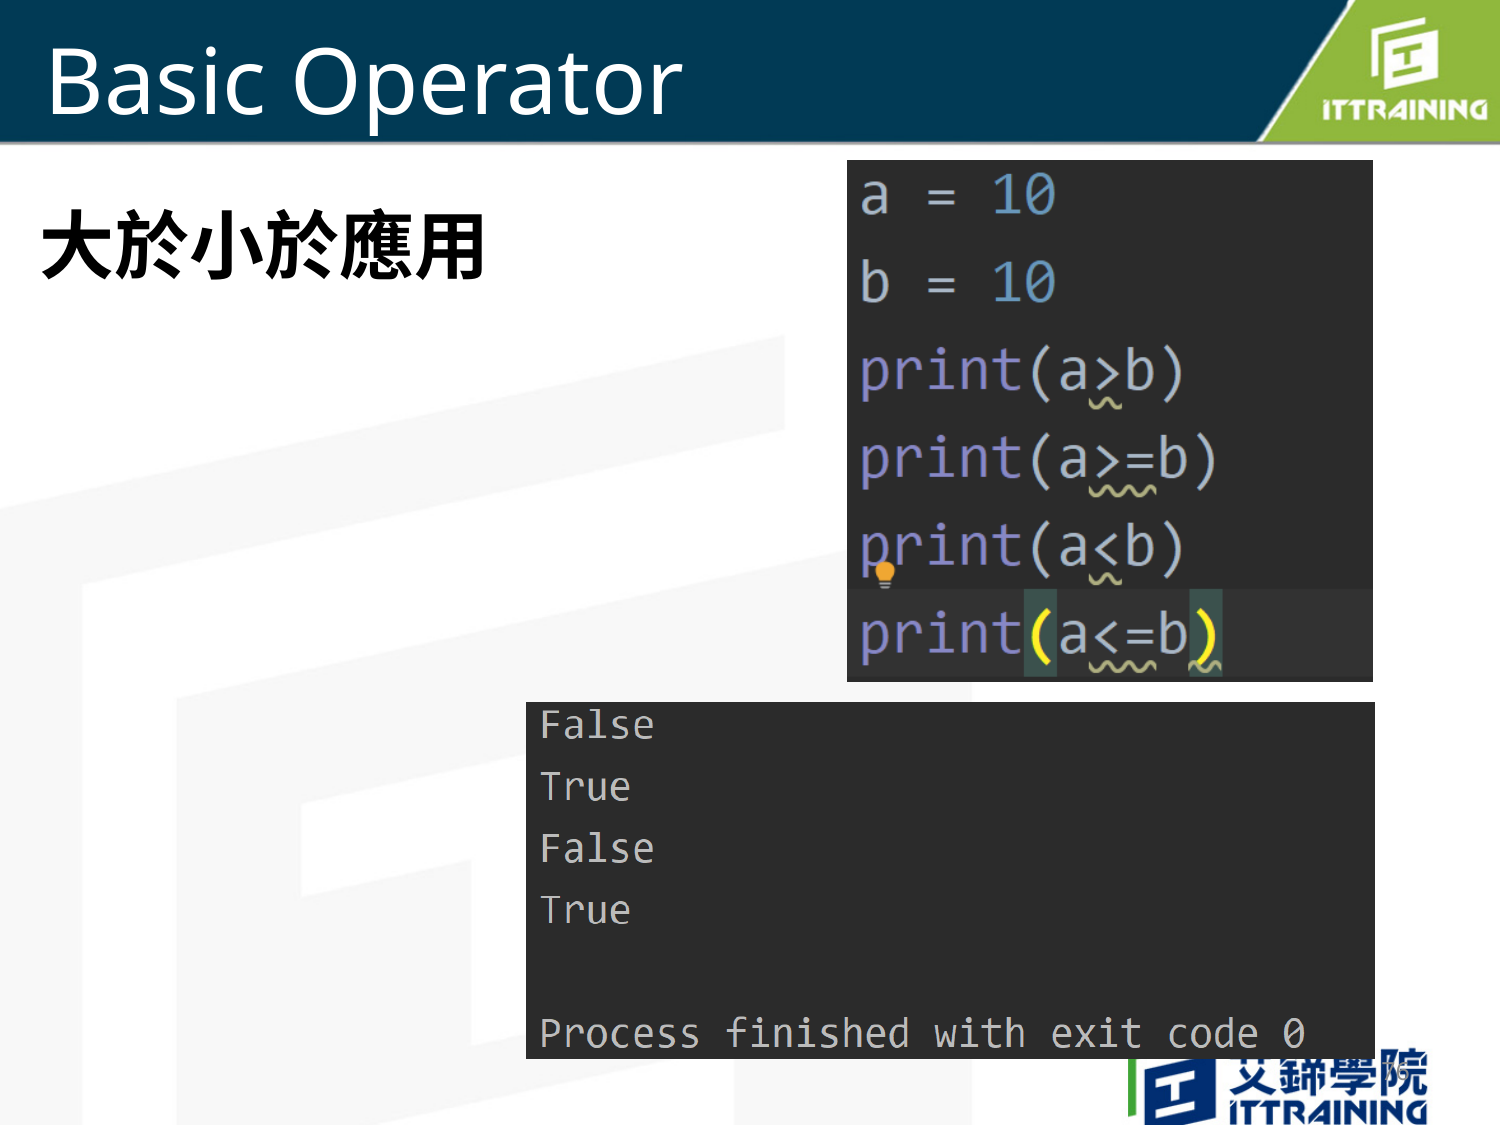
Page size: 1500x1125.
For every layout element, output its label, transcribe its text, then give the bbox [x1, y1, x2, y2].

title Basic Operator [29, 0, 1380, 172]
picture [0, 0, 1500, 1125]
list 大於小於應用 [24, 191, 1375, 934]
slide_number 76 [1074, 1042, 1425, 1103]
